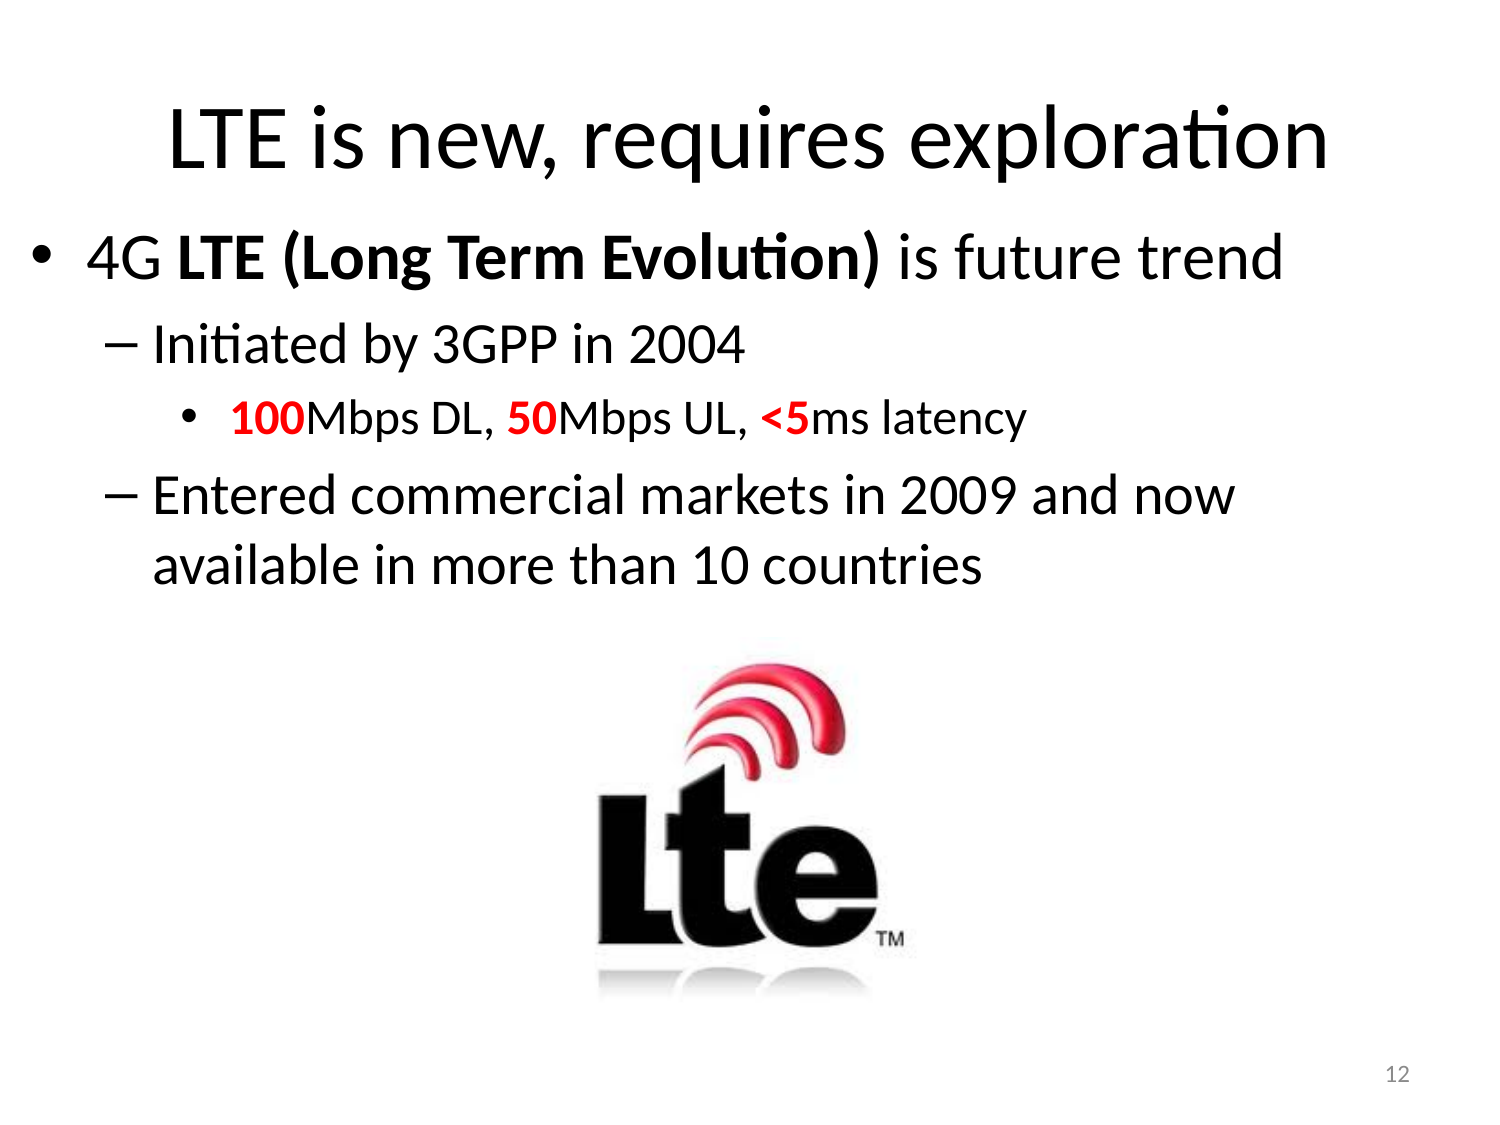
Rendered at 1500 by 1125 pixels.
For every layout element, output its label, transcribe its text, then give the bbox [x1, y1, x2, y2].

picture [536, 636, 966, 1028]
list 4G LTE (Long Term Evolution) is future trend Initiated by 3GPP in 2004 100Mbps DL, 50Mbps UL, <5ms latency Entered commercial markets in 2009 and now available in more than 10 countries [15, 205, 1407, 1020]
title LTE is new, requires exploration [75, 0, 1425, 265]
slide_number 12 [1074, 1042, 1425, 1103]
